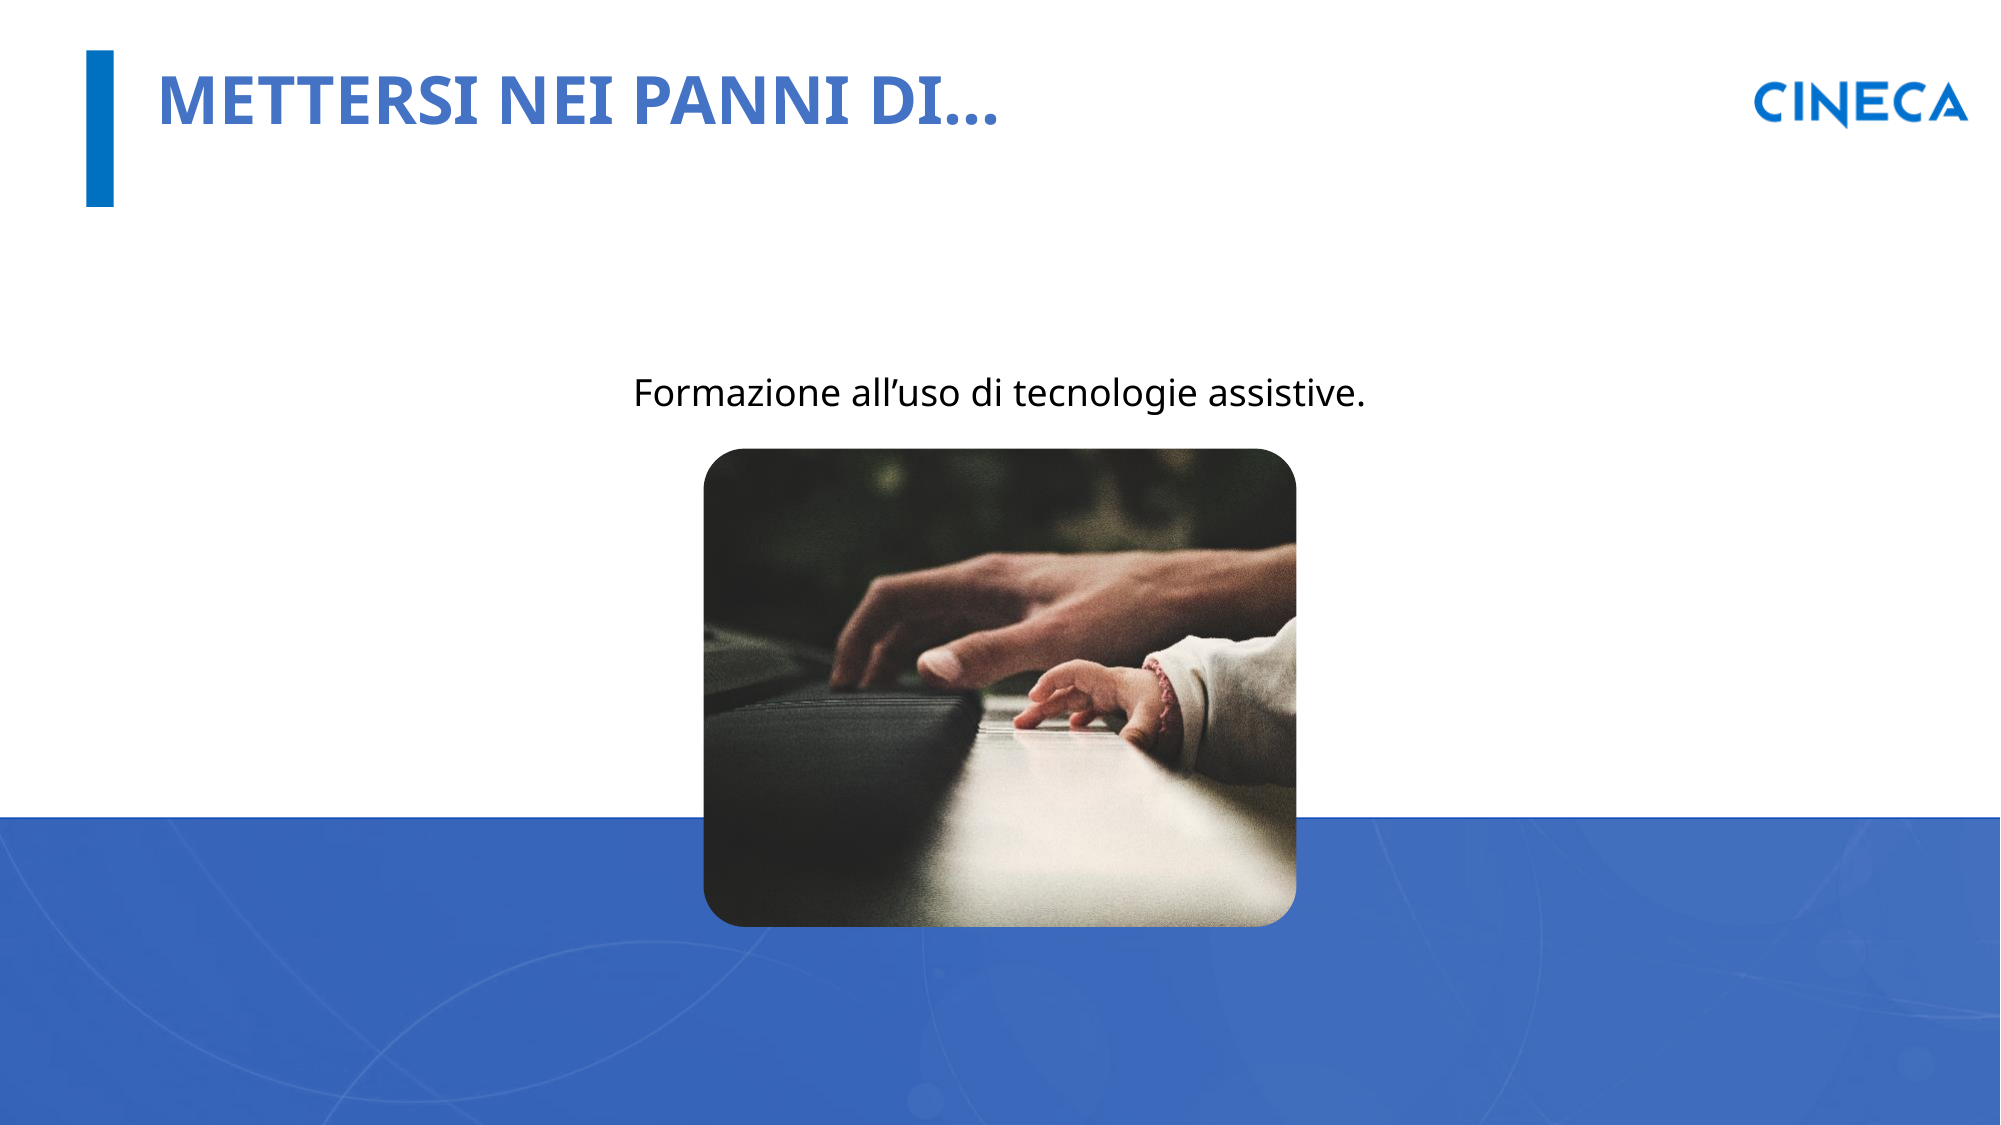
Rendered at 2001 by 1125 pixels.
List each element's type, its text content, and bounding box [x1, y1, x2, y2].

text_box Formazione all’uso di tecnologie assistive. [0, 339, 2000, 422]
picture [1754, 74, 1969, 134]
title METTERSI NEI PANNI DI… [141, 50, 1884, 254]
text_box [85, 49, 115, 208]
picture [0, 448, 2000, 1125]
